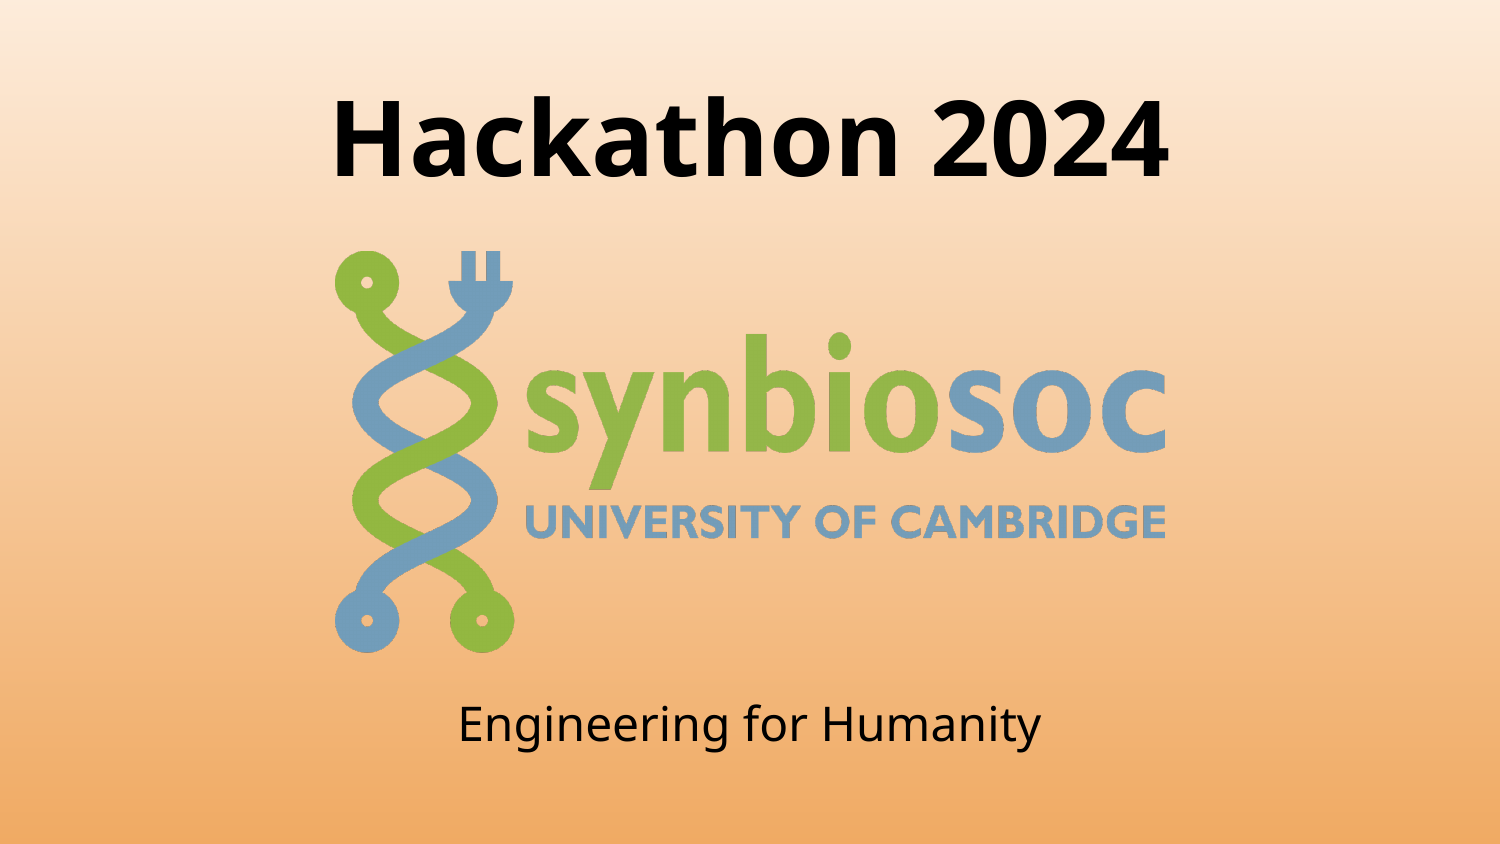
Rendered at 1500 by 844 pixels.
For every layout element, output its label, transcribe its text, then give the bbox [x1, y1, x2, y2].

title Hackathon 2024 [51, 56, 1449, 213]
text_box Engineering for Humanity [365, 678, 1134, 751]
picture [335, 251, 1165, 653]
